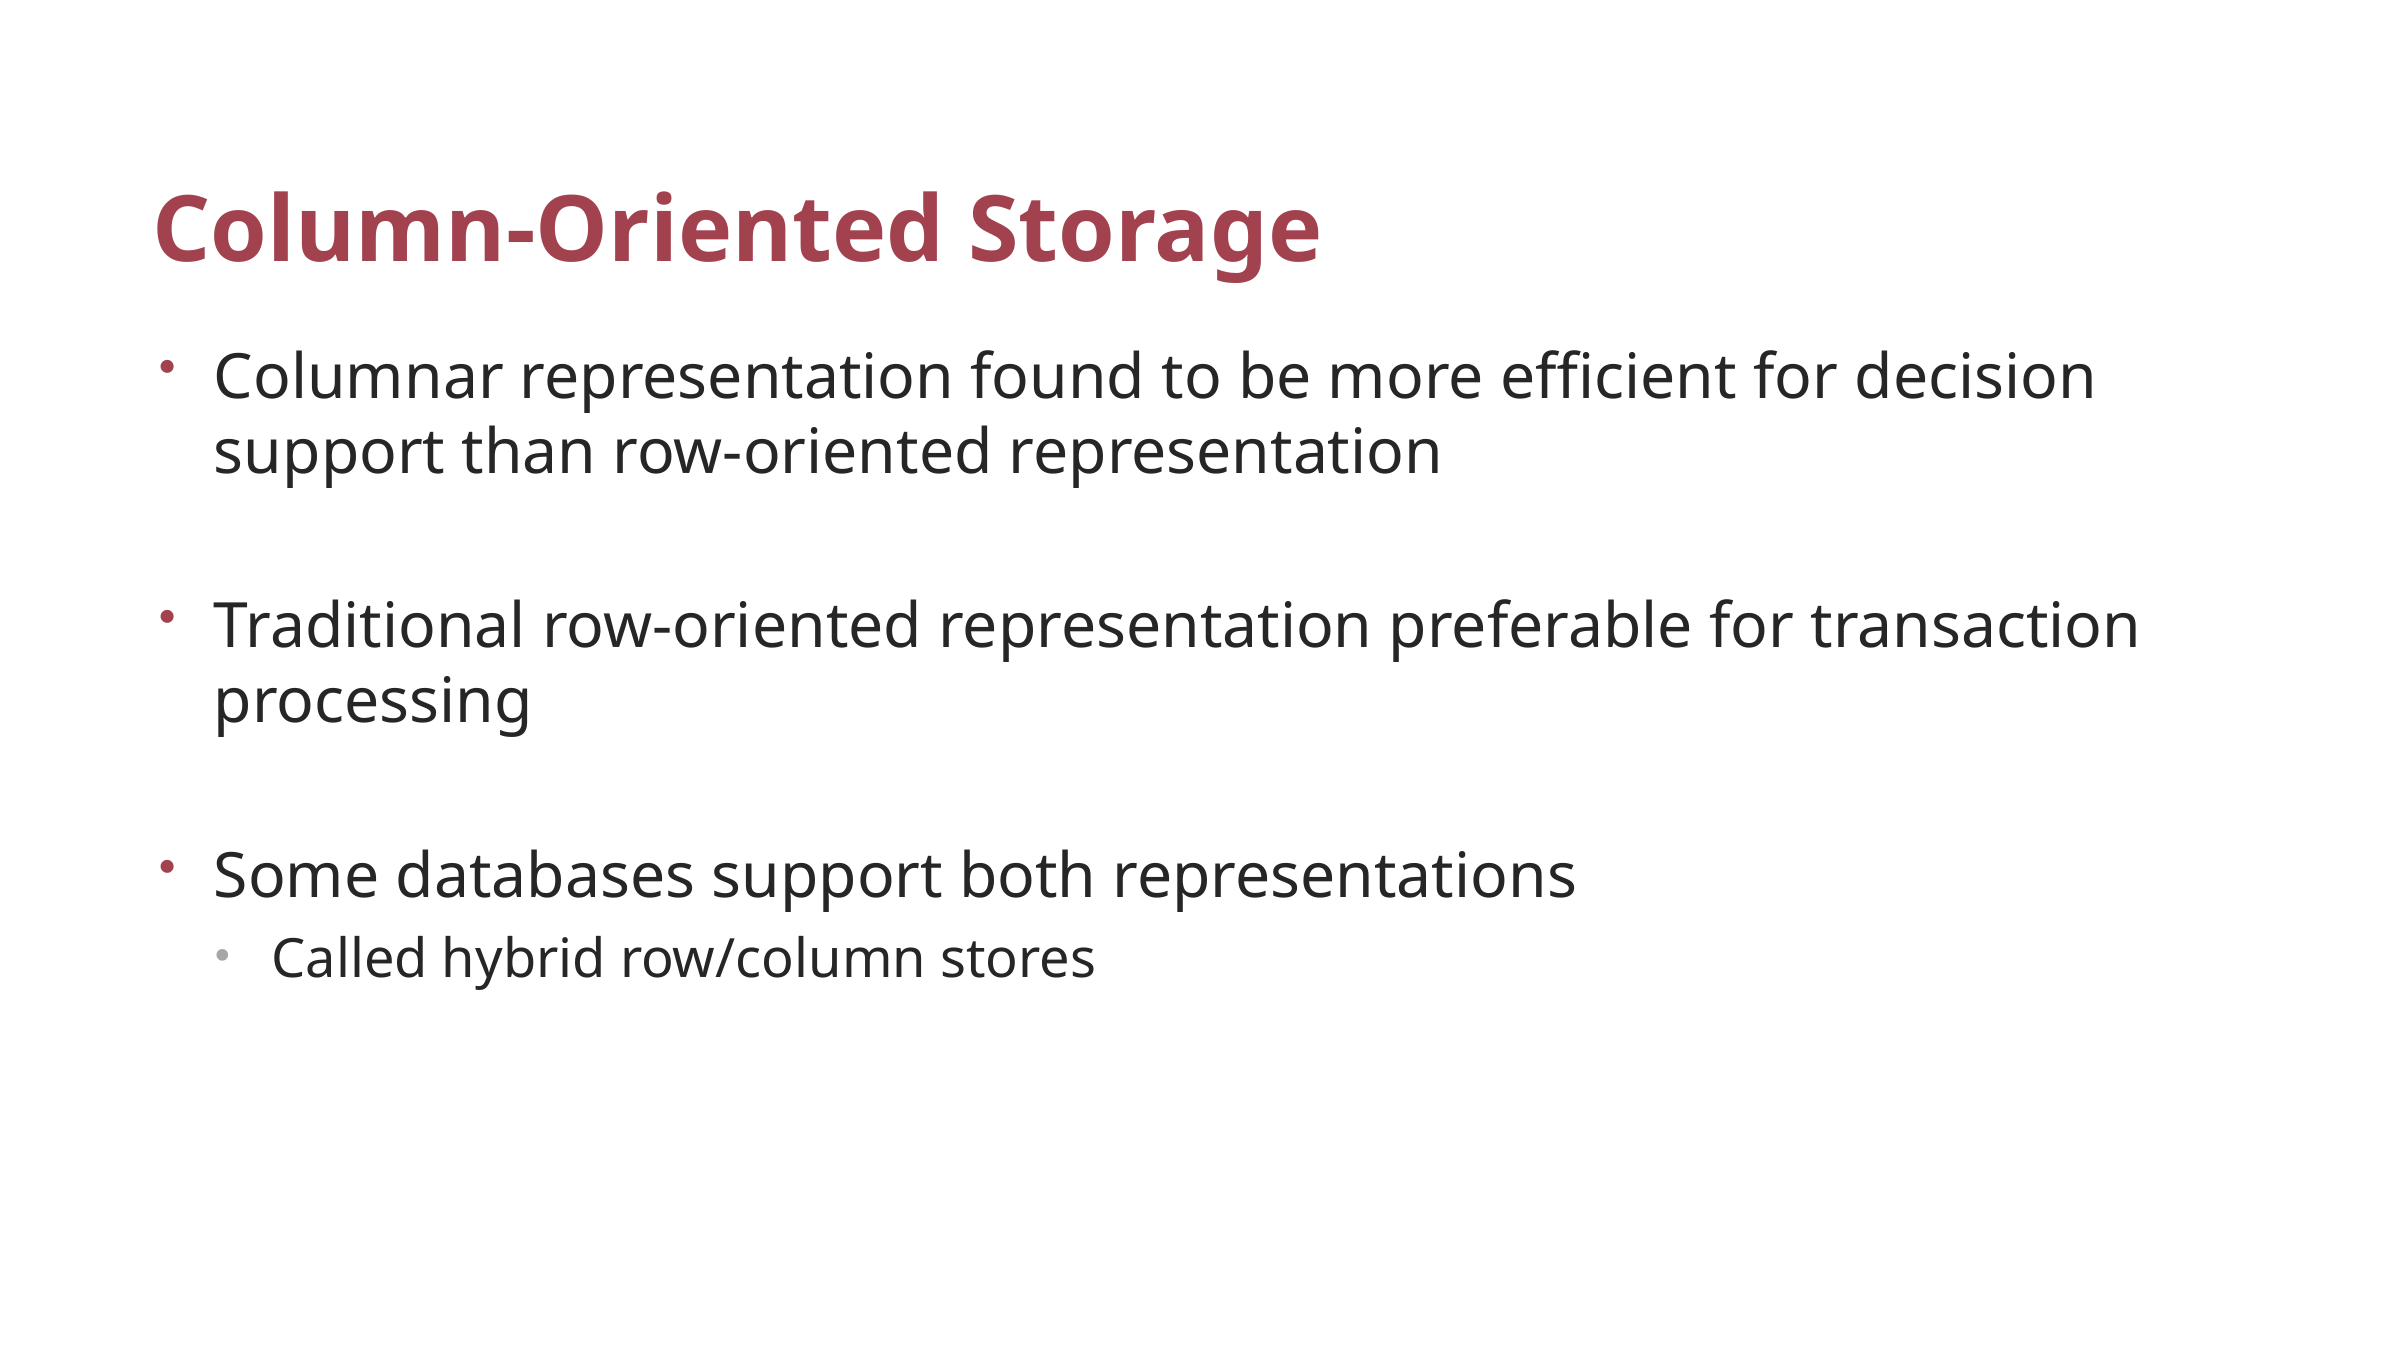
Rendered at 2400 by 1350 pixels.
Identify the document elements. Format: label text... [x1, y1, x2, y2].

title Column-Oriented Storage [137, 54, 2263, 288]
list Columnar representation found to be more efficient for decision support than row-oriented representation Traditional row-oriented representation preferable for transaction processing Some databases support both representations Called hybrid row/column stores [137, 324, 2263, 1200]
